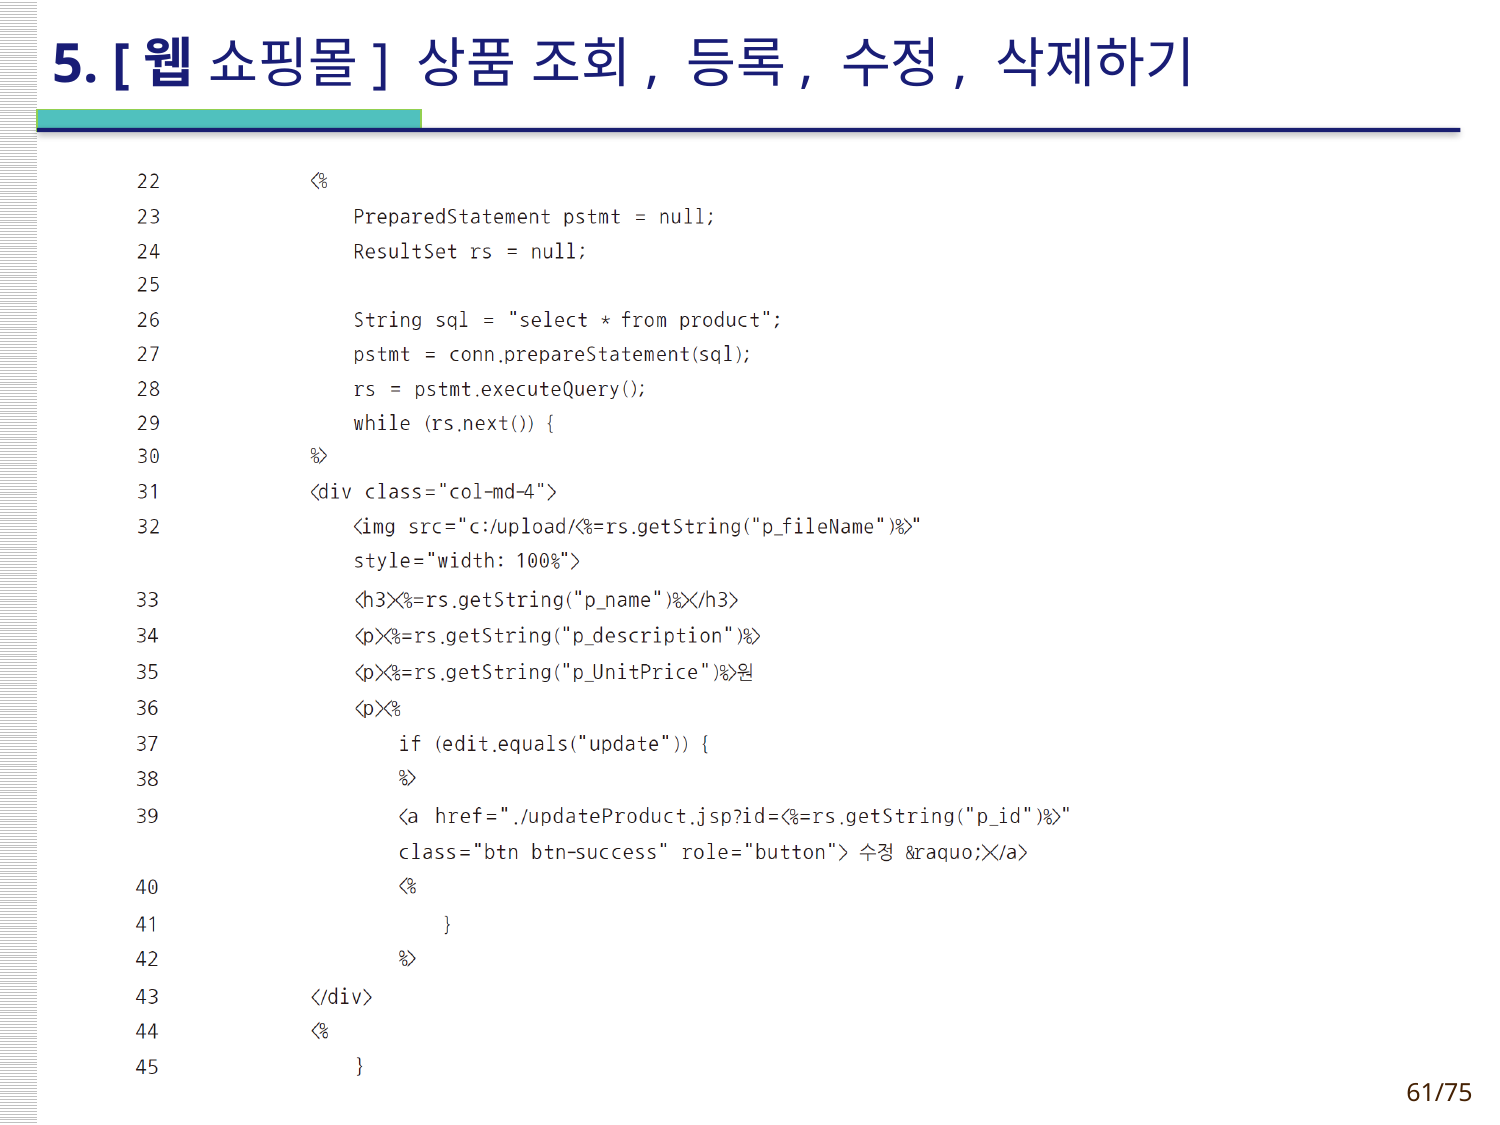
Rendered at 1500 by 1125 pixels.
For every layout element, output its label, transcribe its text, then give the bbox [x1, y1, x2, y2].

title 5. [웹 쇼핑몰] 상품 조회, 등록, 수정, 삭제하기 [37, 13, 1278, 109]
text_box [100, 172, 1129, 1089]
